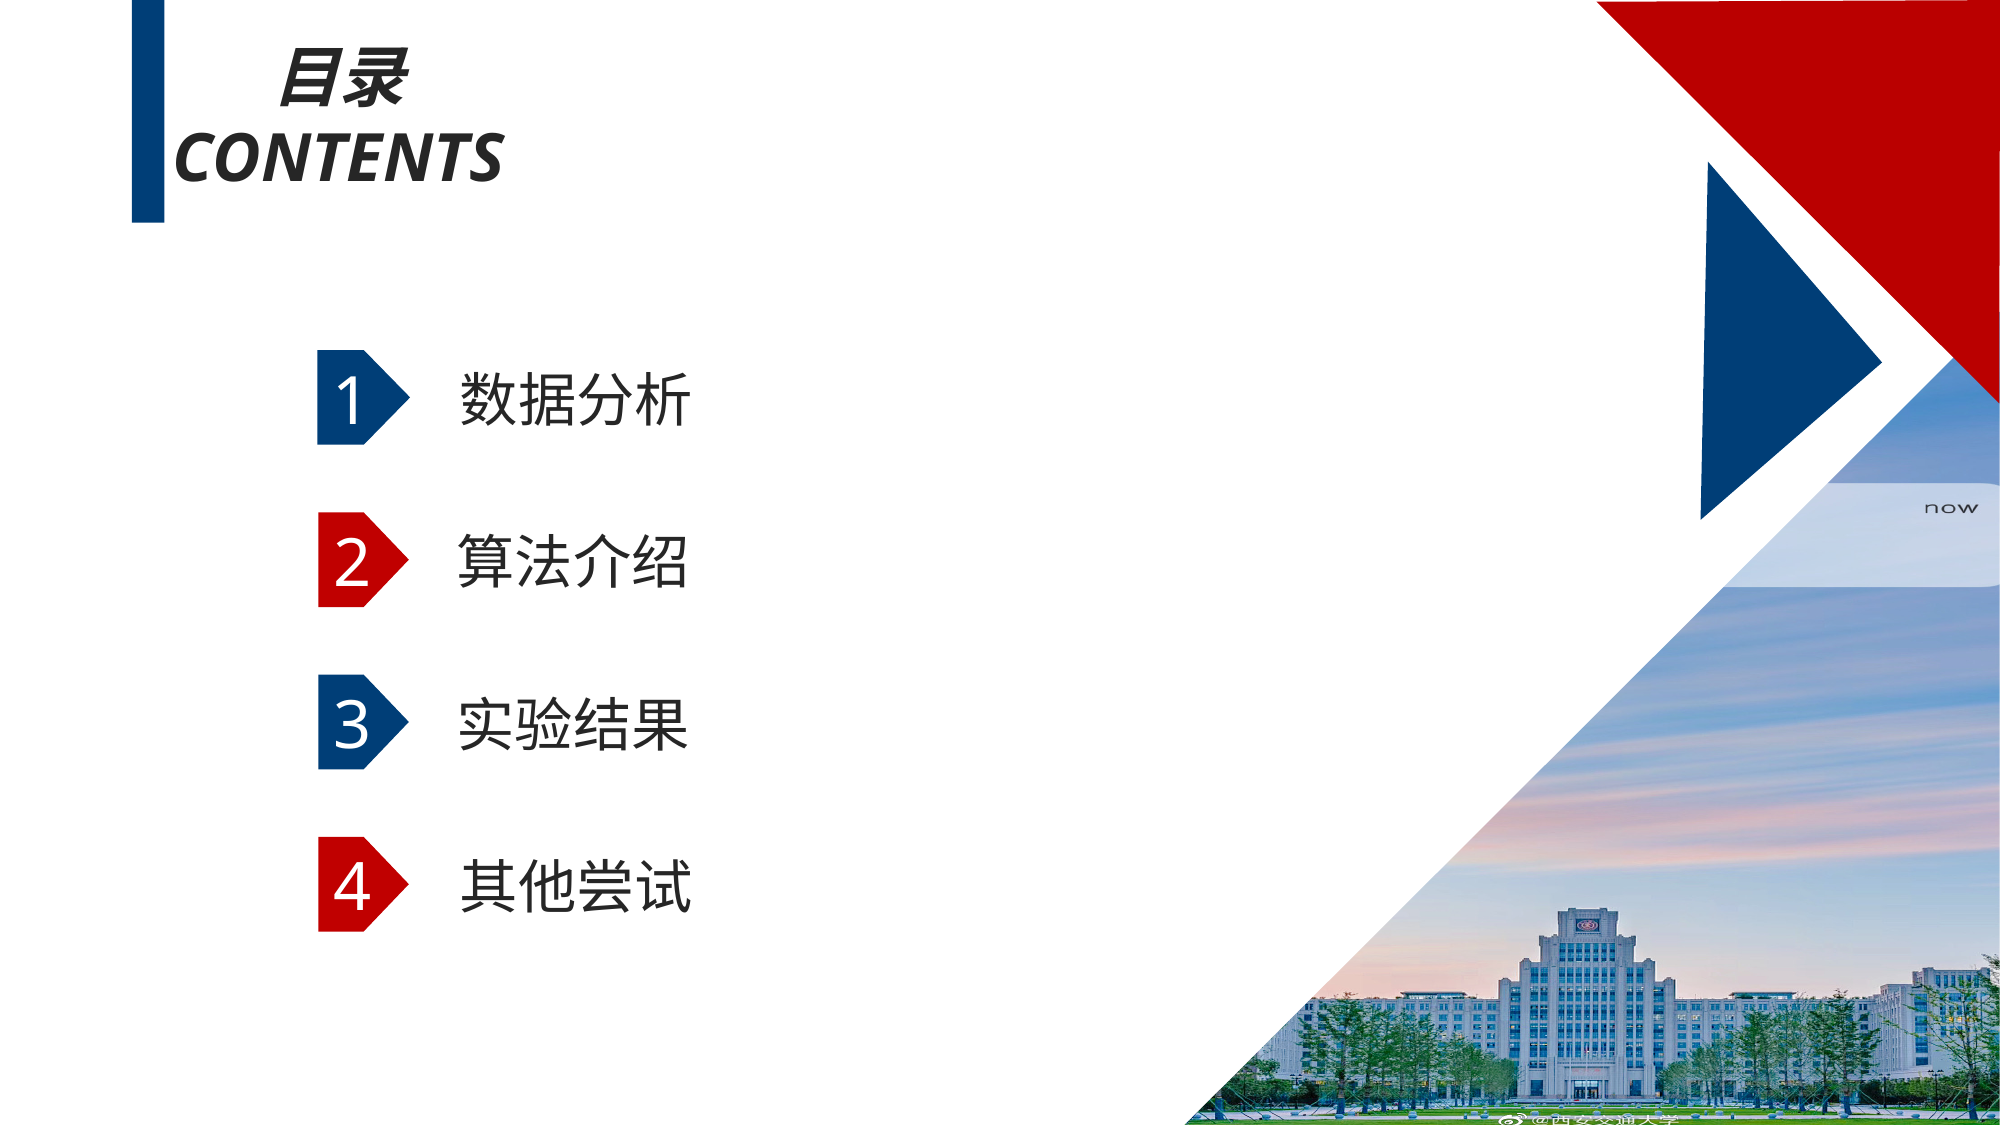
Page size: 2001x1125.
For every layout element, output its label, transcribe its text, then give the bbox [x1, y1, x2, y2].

text_box [131, 0, 165, 224]
text_box 目录 CONTENTS [158, 27, 520, 203]
text_box [1593, 0, 2000, 406]
text_box 4 [318, 836, 409, 932]
text_box 实验结果 [442, 680, 726, 766]
text_box 其他尝试 [445, 842, 726, 928]
text_box 数据分析 [445, 355, 726, 441]
text_box 2 [318, 512, 409, 608]
text_box 3 [318, 674, 409, 770]
text_box [1699, 158, 1884, 523]
text_box 1 [317, 350, 411, 445]
text_box 算法介绍 [442, 518, 726, 603]
text_box [1182, 358, 2000, 1125]
